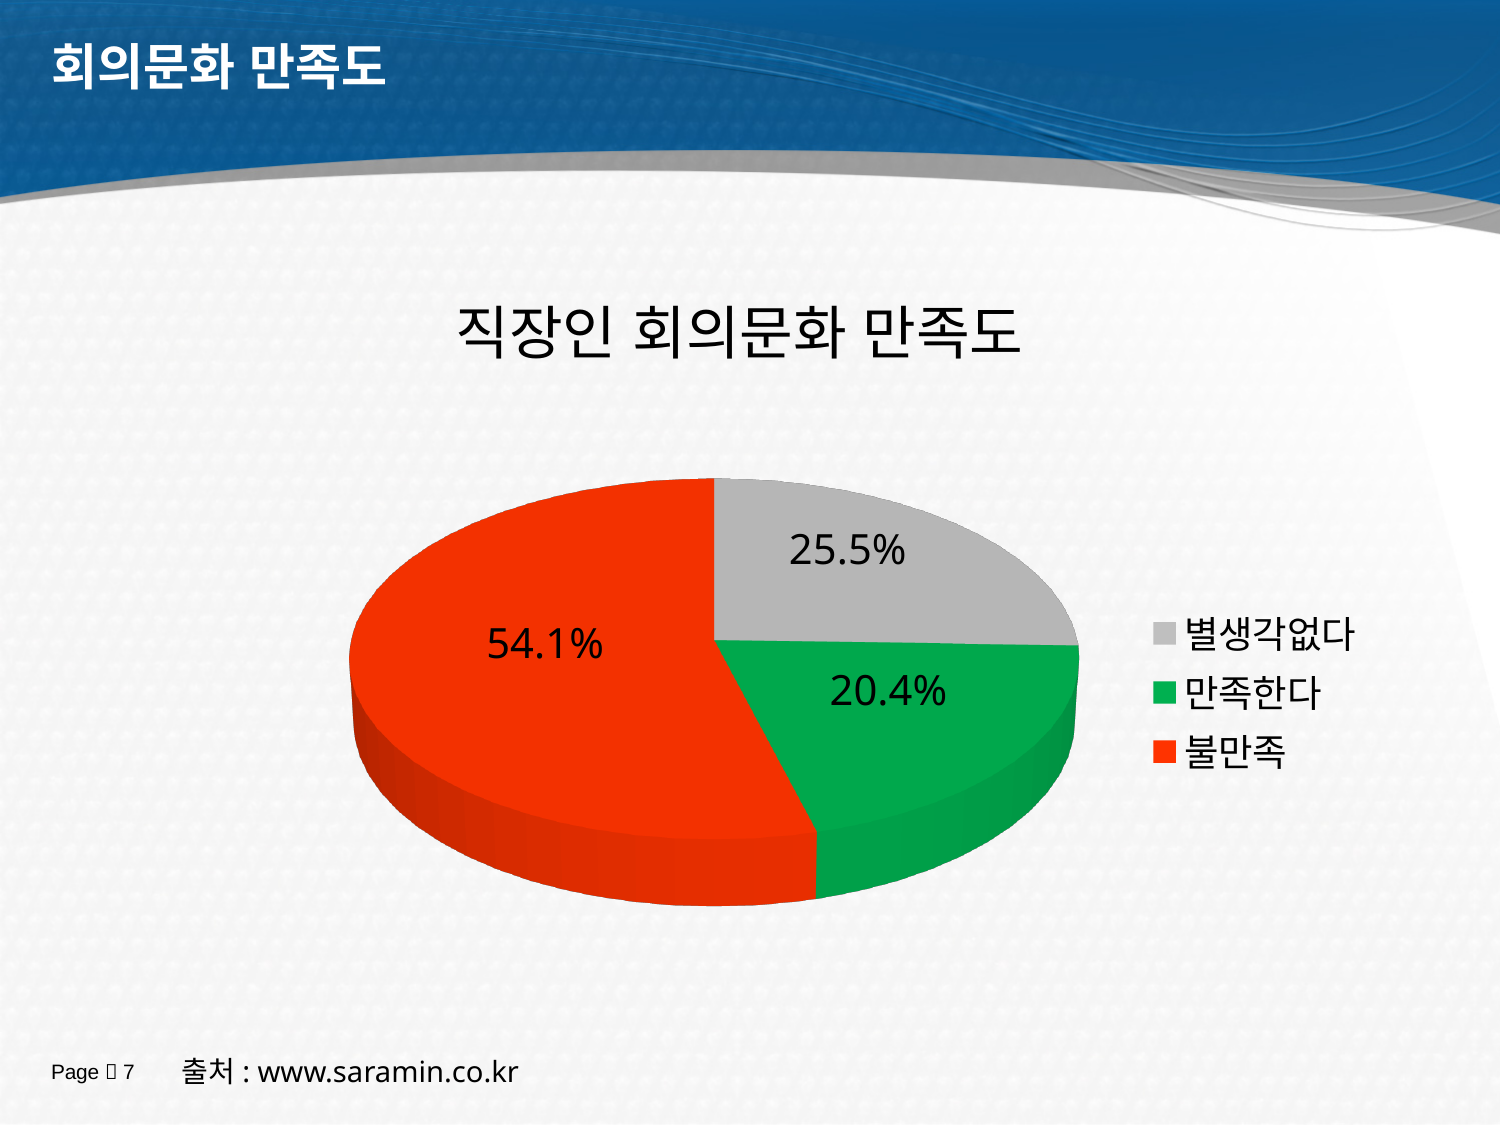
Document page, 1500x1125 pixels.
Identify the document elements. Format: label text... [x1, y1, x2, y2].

chart [286, 382, 1382, 1003]
text_box 출처: www.saramin.co.kr [166, 1045, 1421, 1096]
text_box 직장인 회의문화 만족도 [278, 288, 1202, 374]
footer Page  7 [35, 1051, 166, 1093]
picture [0, 0, 1500, 1125]
title 회의문화 만족도 [51, 19, 961, 119]
